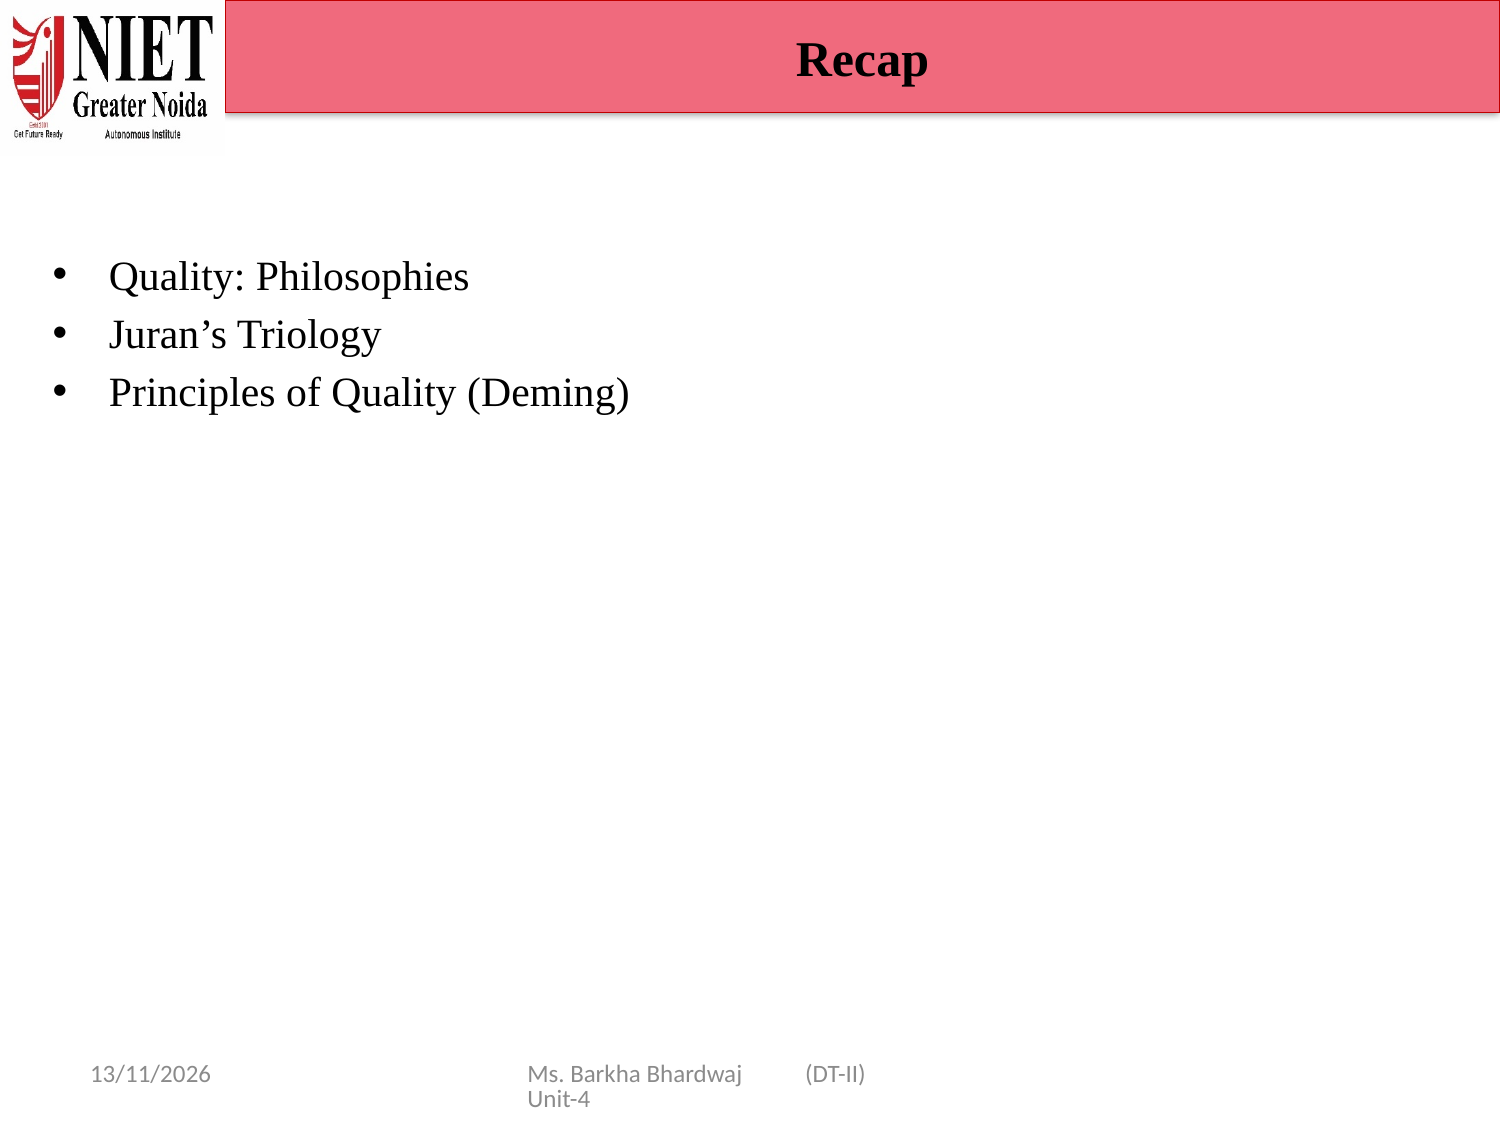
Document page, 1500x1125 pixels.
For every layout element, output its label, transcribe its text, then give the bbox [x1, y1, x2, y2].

list Quality: Philosophies Juran’s Triology Principles of Quality (Deming) [37, 162, 1463, 1000]
footer Ms. Barkha Bhardwaj (DT-II) Unit-4 [512, 1042, 988, 1103]
picture [0, 0, 226, 156]
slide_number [75, 1042, 425, 1103]
text_box Recap [226, 0, 1500, 113]
